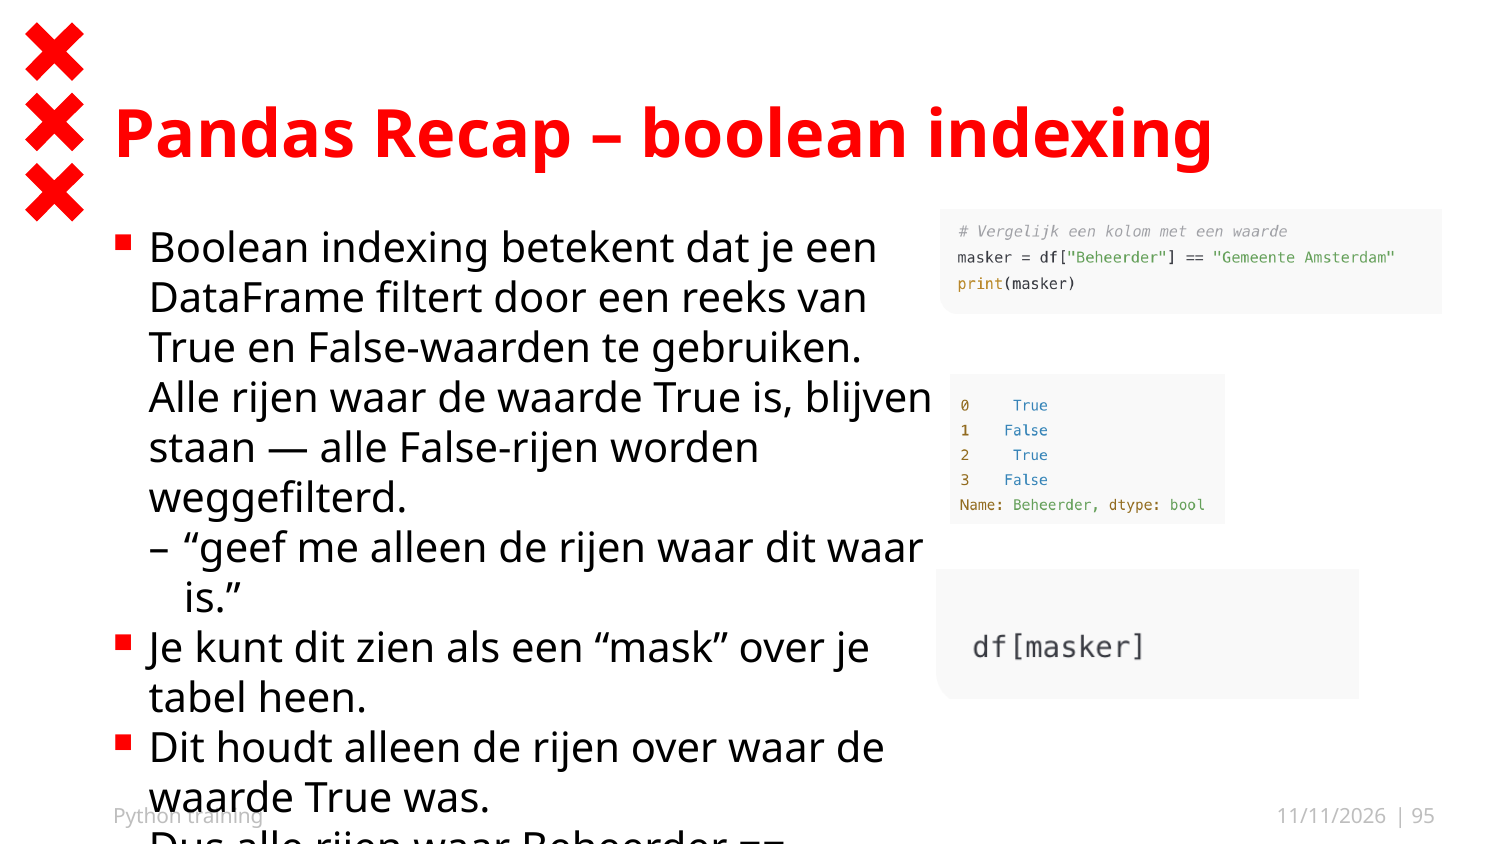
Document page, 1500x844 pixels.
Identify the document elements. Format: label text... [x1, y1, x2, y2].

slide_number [1262, 802, 1387, 833]
footer Python training [113, 802, 1129, 833]
text_box Pandas Recap – boolean indexing [113, 91, 1443, 251]
picture [950, 374, 1225, 525]
list Boolean indexing betekent dat je een DataFrame filtert door een reeks van True en False-waarden te gebruiken. Alle rijen waar de waarde True is, blijven staan — alle False-rijen worden weggefilterd. “geef me alleen de rijen waar dit waar is.” Je kunt dit zien als een “mask” over je tabel heen. Dit houdt alleen de rijen over waar de waarde True was. Dus alle rijen waar Beheerder == "Gemeente Amsterdam". [113, 251, 934, 765]
slide_number | 95 [1394, 802, 1442, 833]
picture [927, 208, 1442, 317]
picture [933, 569, 1360, 700]
